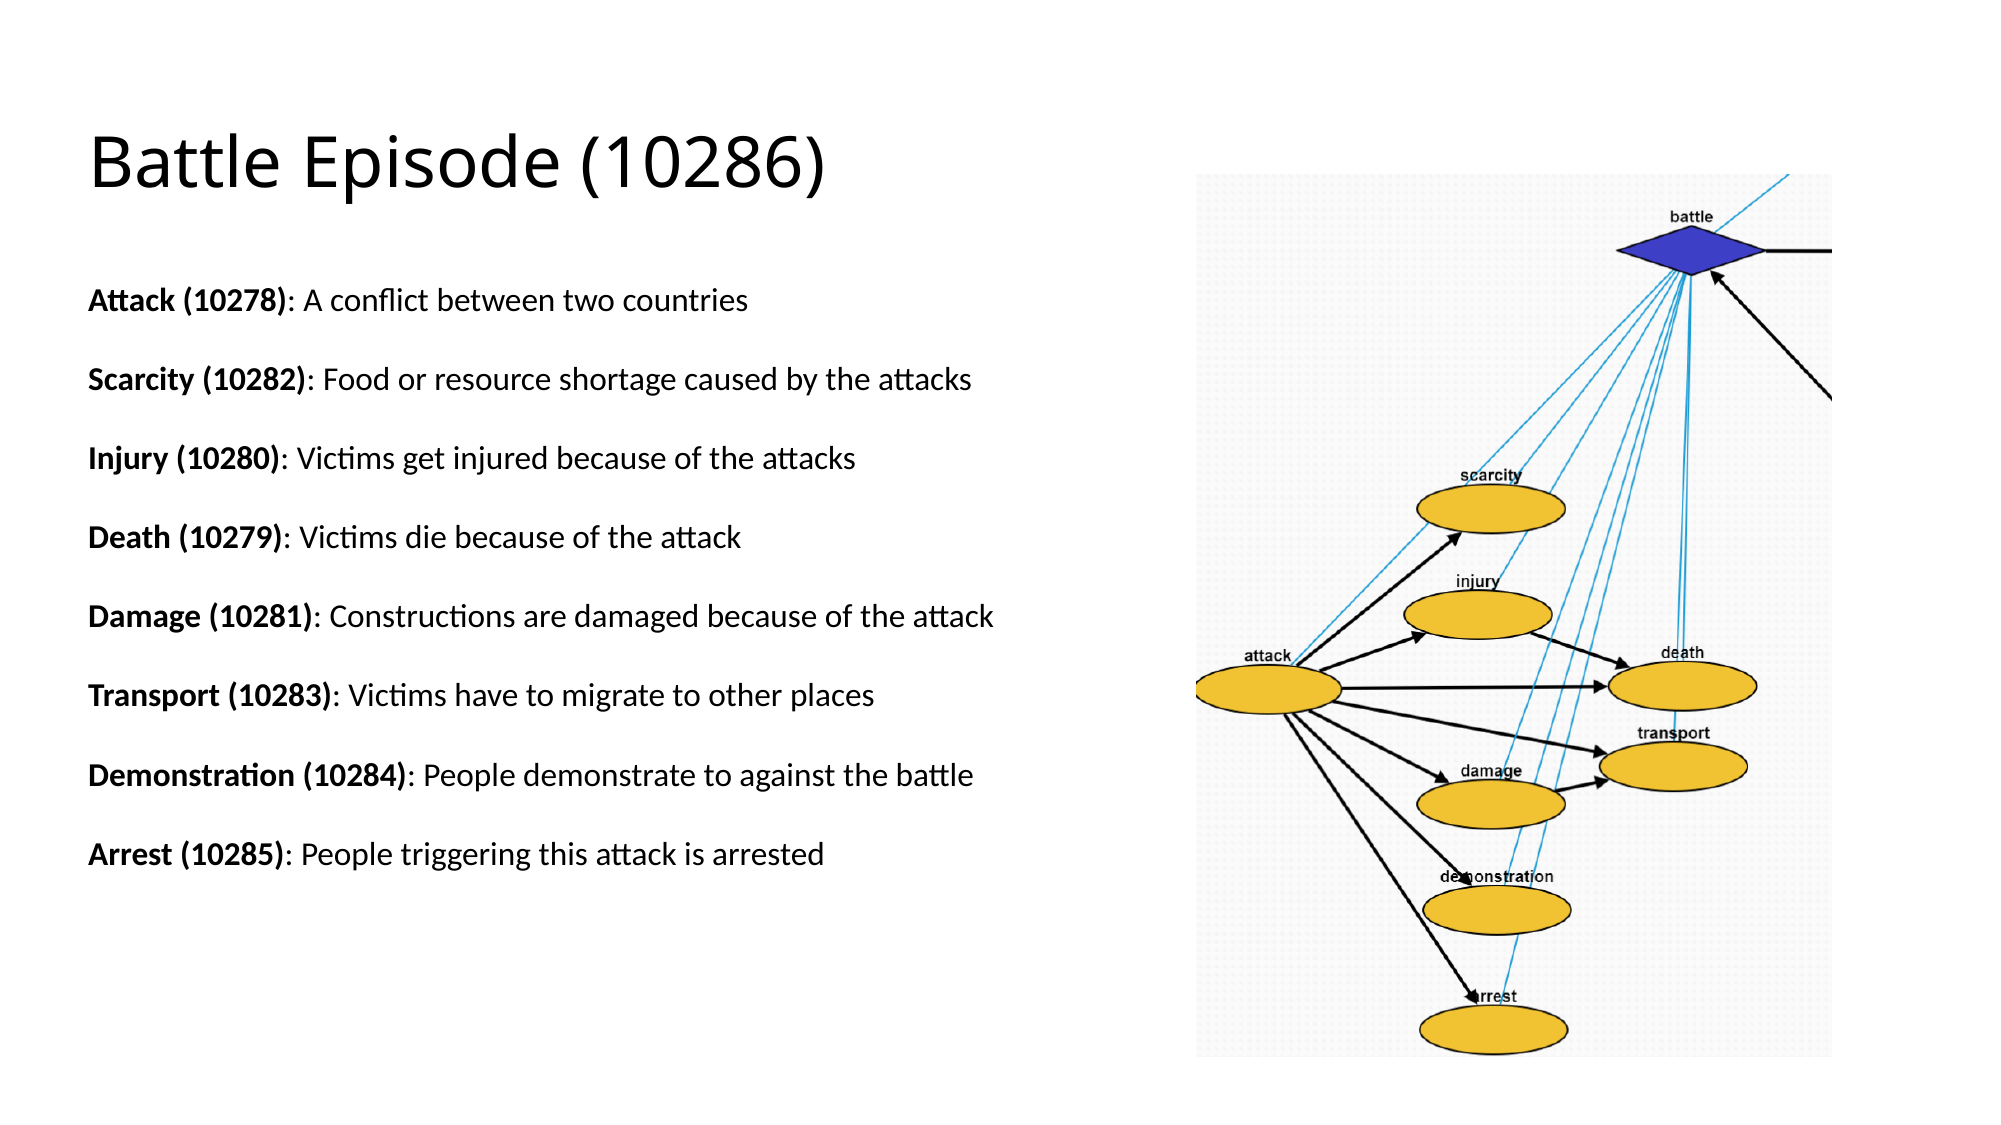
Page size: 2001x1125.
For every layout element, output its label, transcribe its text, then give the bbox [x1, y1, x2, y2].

list Attack (10278): A conflict between two countries Scarcity (10282): Food or resource shortage caused by the attacks Injury (10280): Victims get injured because of the attacks Death (10279): Victims die because of the attack Damage (10281): Constructions are damaged because of the attack Transport (10283): Victims have to migrate to other places Demonstration (10284): People demonstrate to against the battle Arrest (10285): People triggering this attack is arrested [68, 252, 1135, 1000]
title Battle Episode (10286) [68, 97, 1932, 223]
picture [1196, 174, 1832, 1057]
